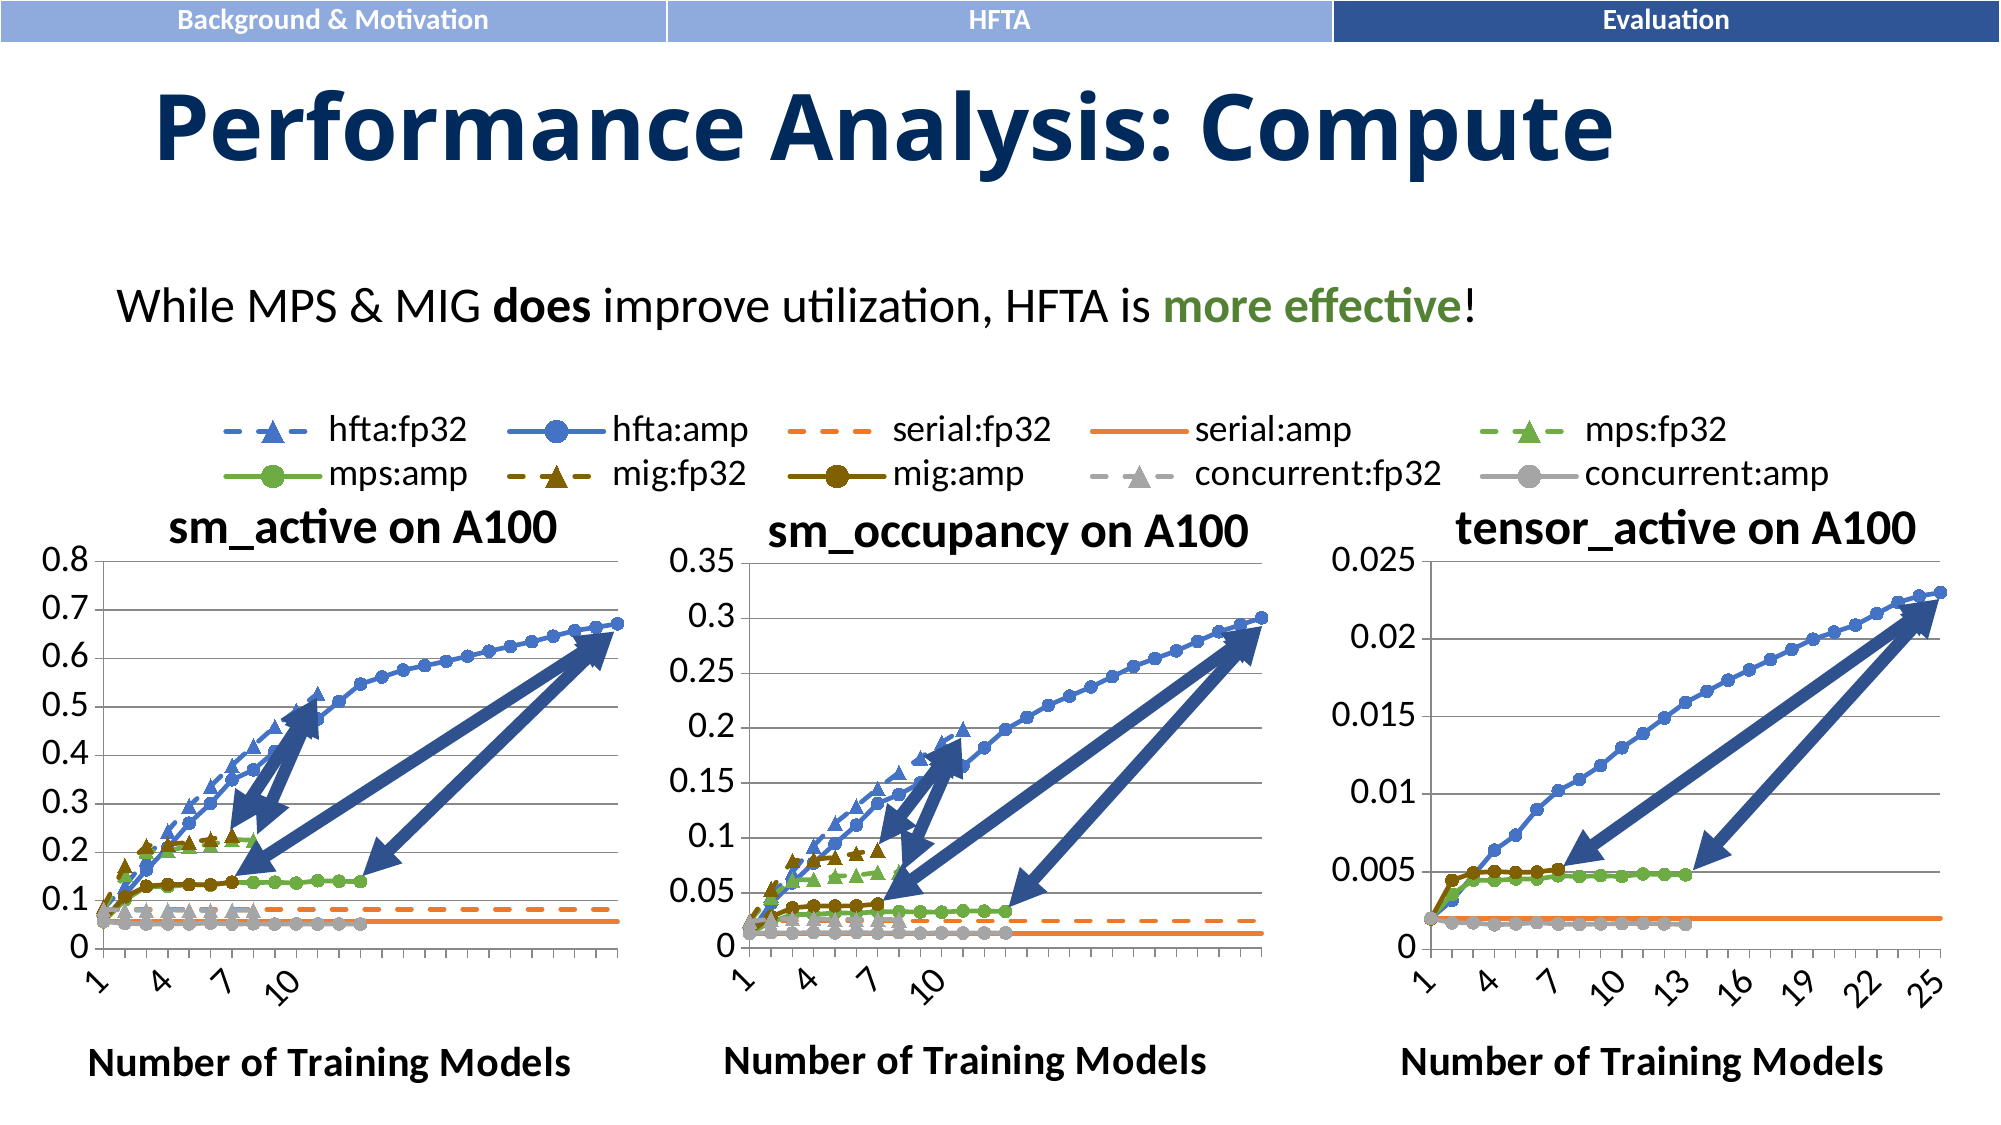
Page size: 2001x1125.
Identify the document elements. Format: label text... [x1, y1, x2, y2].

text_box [1563, 599, 1940, 867]
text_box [878, 737, 961, 845]
title Performance Analysis: Compute [137, 22, 1863, 240]
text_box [1008, 901, 1262, 908]
chart [0, 326, 2000, 1125]
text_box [230, 697, 317, 830]
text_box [882, 626, 1262, 901]
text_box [234, 631, 614, 876]
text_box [1692, 867, 1940, 871]
text_box While MPS & MIG does improve utilization, HFTA is more effective! [101, 264, 1903, 326]
